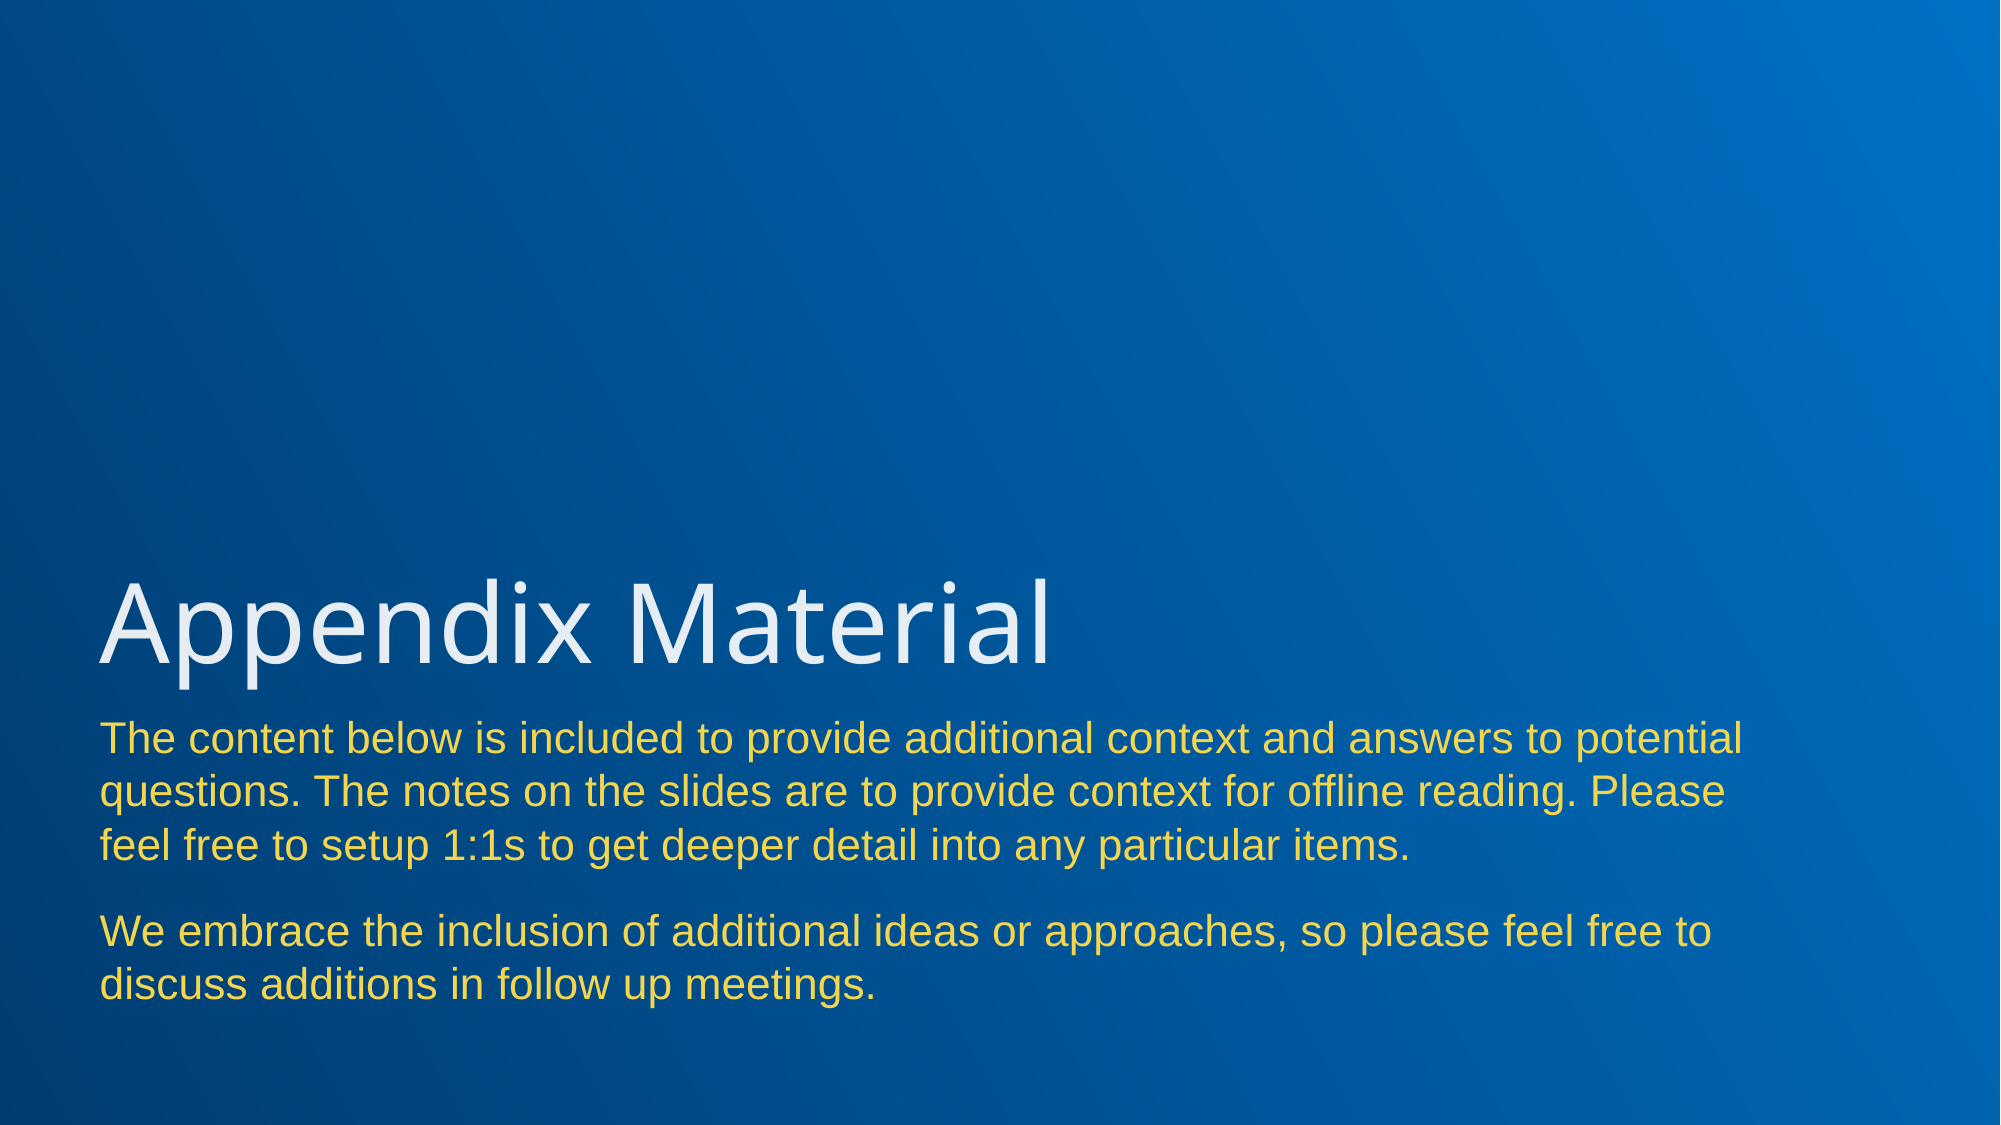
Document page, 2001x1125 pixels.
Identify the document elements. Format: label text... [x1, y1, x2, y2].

title Appendix Material [99, 461, 1800, 685]
list The content below is included to provide additional context and answers to potential questions. The notes on the slides are to provide context for offline reading. Please feel free to setup 1:1s to get deeper detail into any particular items. We embrace the inclusion of additional ideas or approaches, so please feel free to discuss additions in follow up meetings. [99, 708, 1800, 1048]
